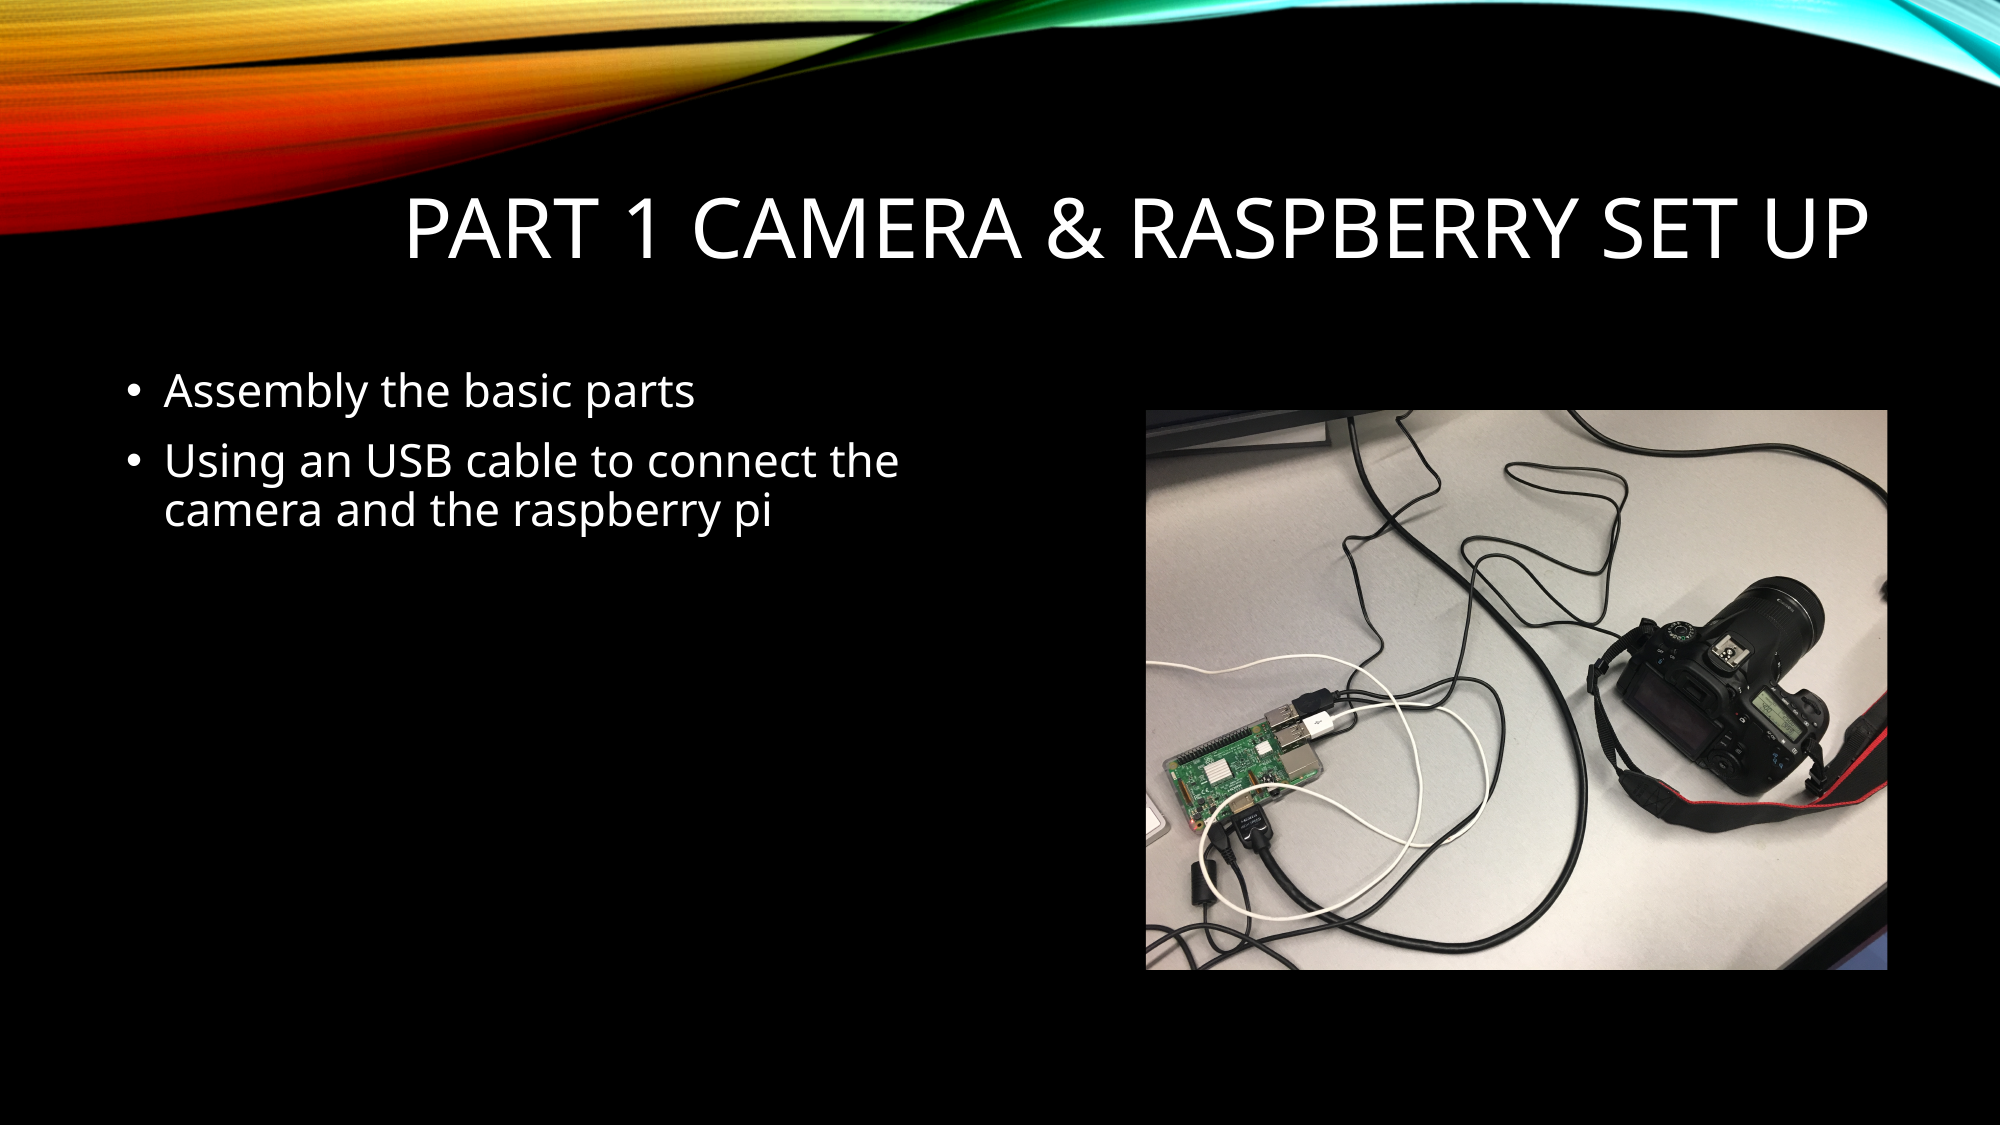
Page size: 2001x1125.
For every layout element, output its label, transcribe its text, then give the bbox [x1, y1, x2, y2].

picture [0, 0, 2000, 237]
list Assembly the basic parts Using an USB cable to connect the camera and the raspberry pi [111, 360, 1066, 1021]
title Part 1 camera & raspberry set up [348, 125, 1888, 338]
picture [1145, 410, 1888, 971]
